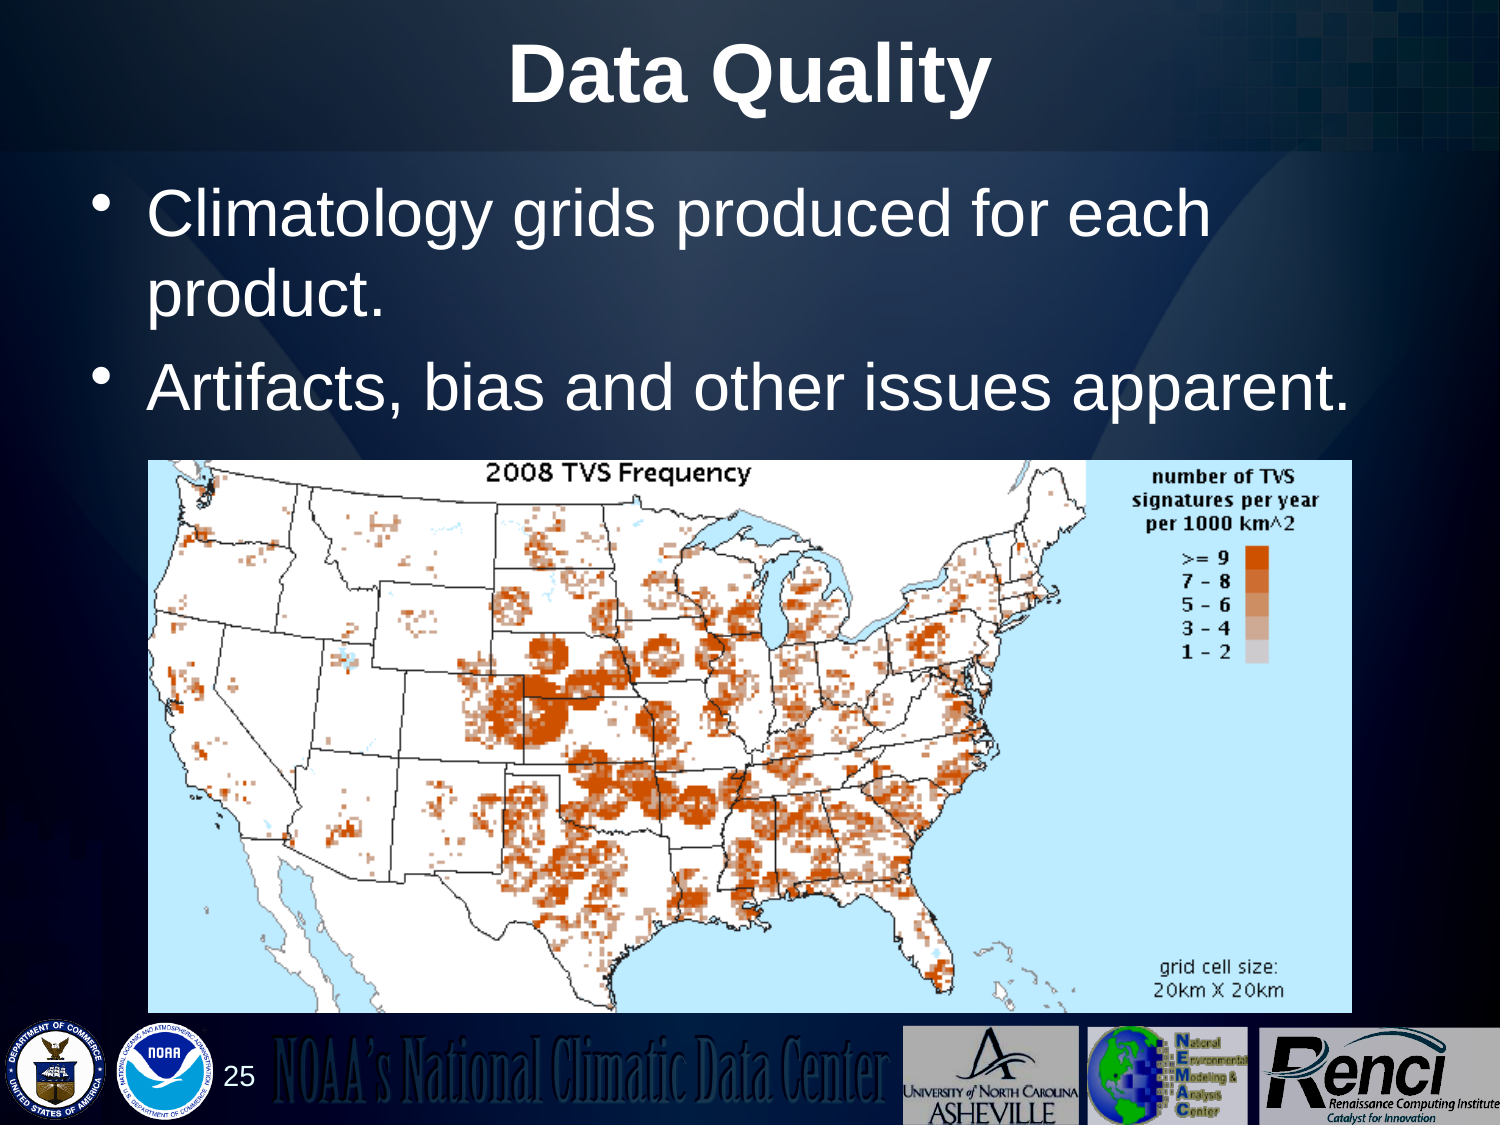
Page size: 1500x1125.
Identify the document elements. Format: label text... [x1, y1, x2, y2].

picture [148, 460, 1352, 1013]
list Climatology grids produced for each product. Artifacts, bias and other issues apparent. [74, 162, 1426, 1006]
title Data Quality [74, 12, 1426, 126]
picture [0, 1015, 110, 1125]
picture [112, 1018, 217, 1123]
